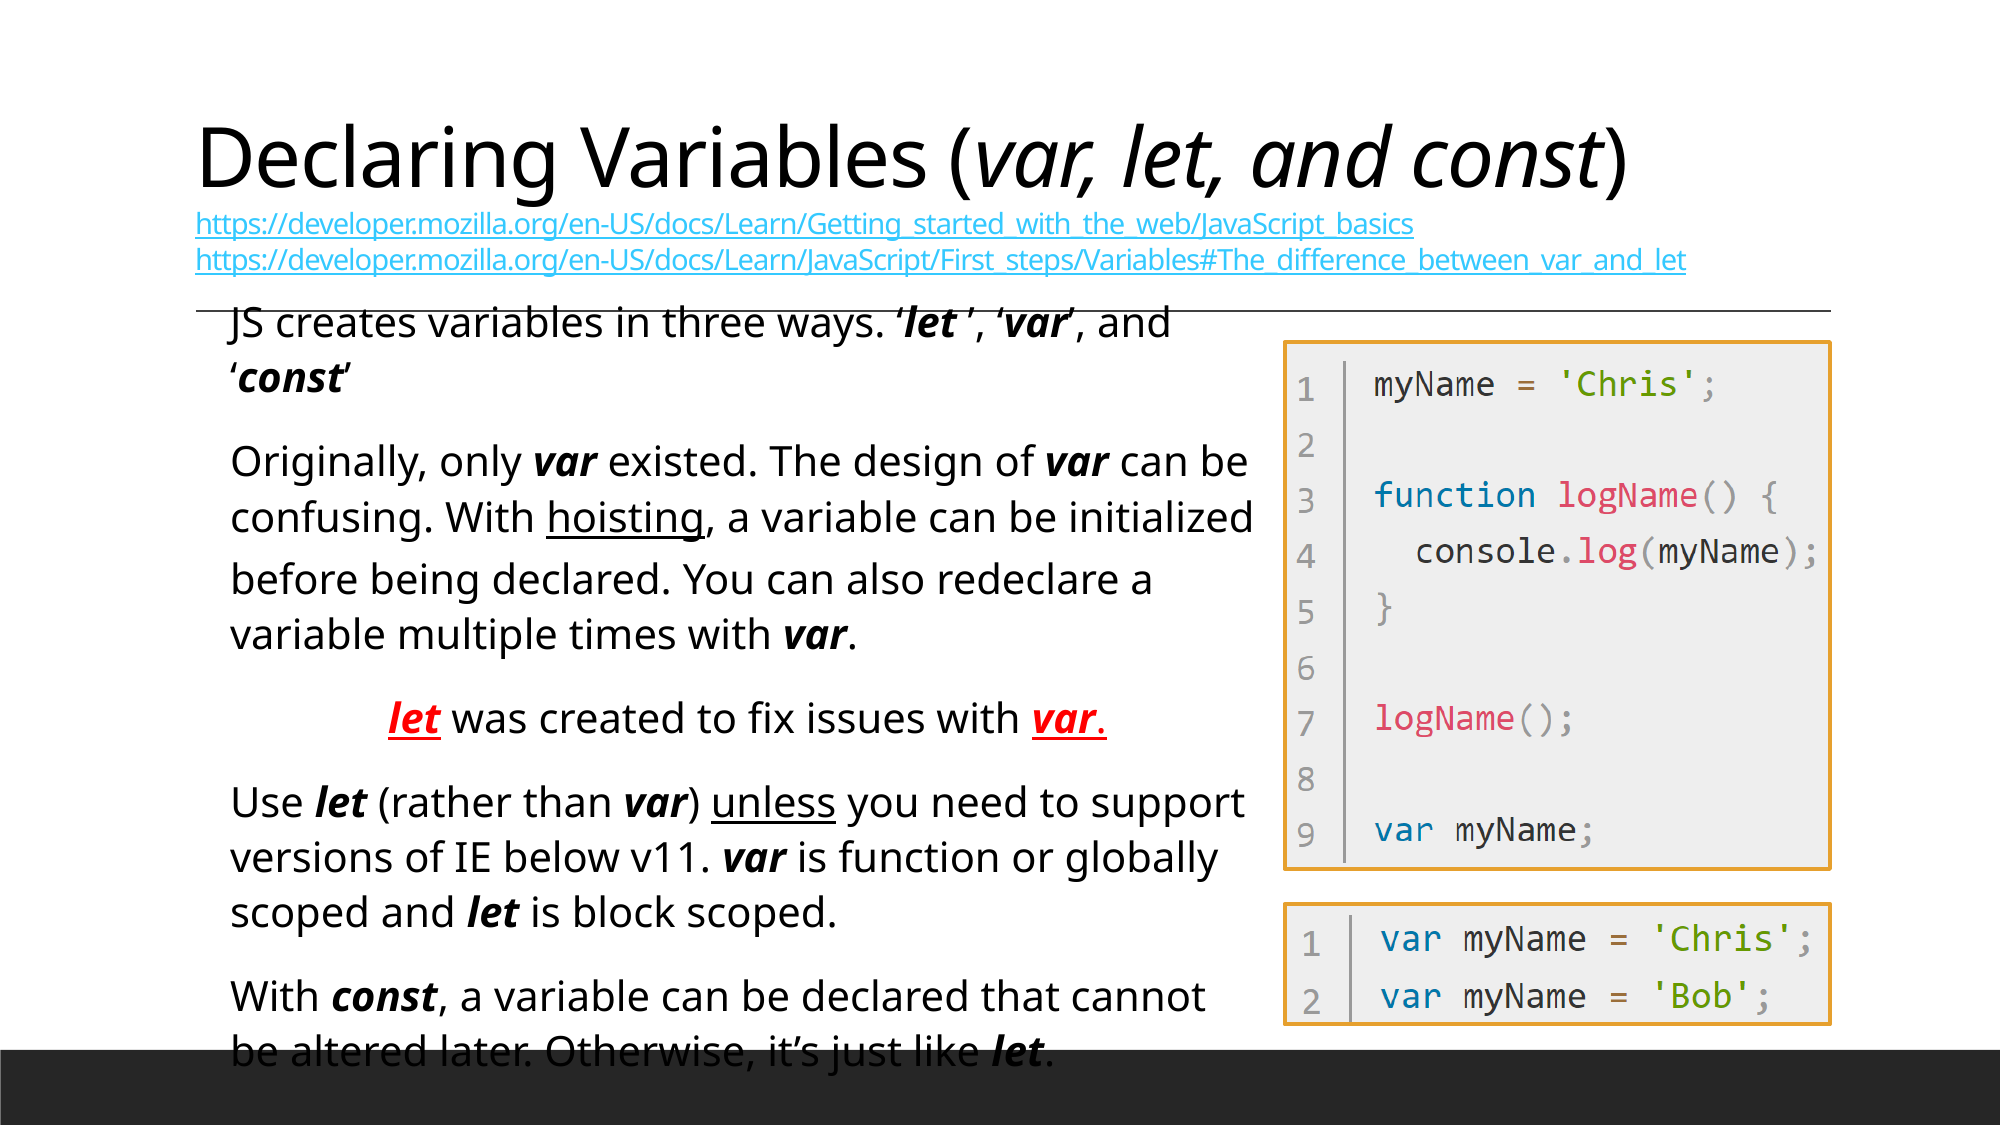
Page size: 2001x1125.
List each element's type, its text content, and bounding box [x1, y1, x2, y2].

title Declaring Variables (var, let, and const) https://developer.mozilla.org/en-US/docs/Learn/Getting_started_with_the_web/JavaScript_basics https://developer.mozilla.org/en-US/docs/Learn/JavaScript/First_steps/Variables#The_difference_between_var_and_let [180, 47, 1849, 285]
picture [1286, 343, 1829, 868]
list JS creates variables in three ways. ‘let ’, ‘var’, and ‘const’ Originally, only var existed. The design of var can be confusing. With hoisting, a variable can be initialized before being declared. You can also redeclare a variable multiple times with var. let was created to fix issues with var. Use let (rather than var) unless you need to support versions of IE below v11. var is function or globally scoped and let is block scoped. With const, a variable can be declared that cannot be altered later. Otherwise, it’s just like let. [215, 312, 1265, 1054]
picture [1286, 905, 1829, 1023]
